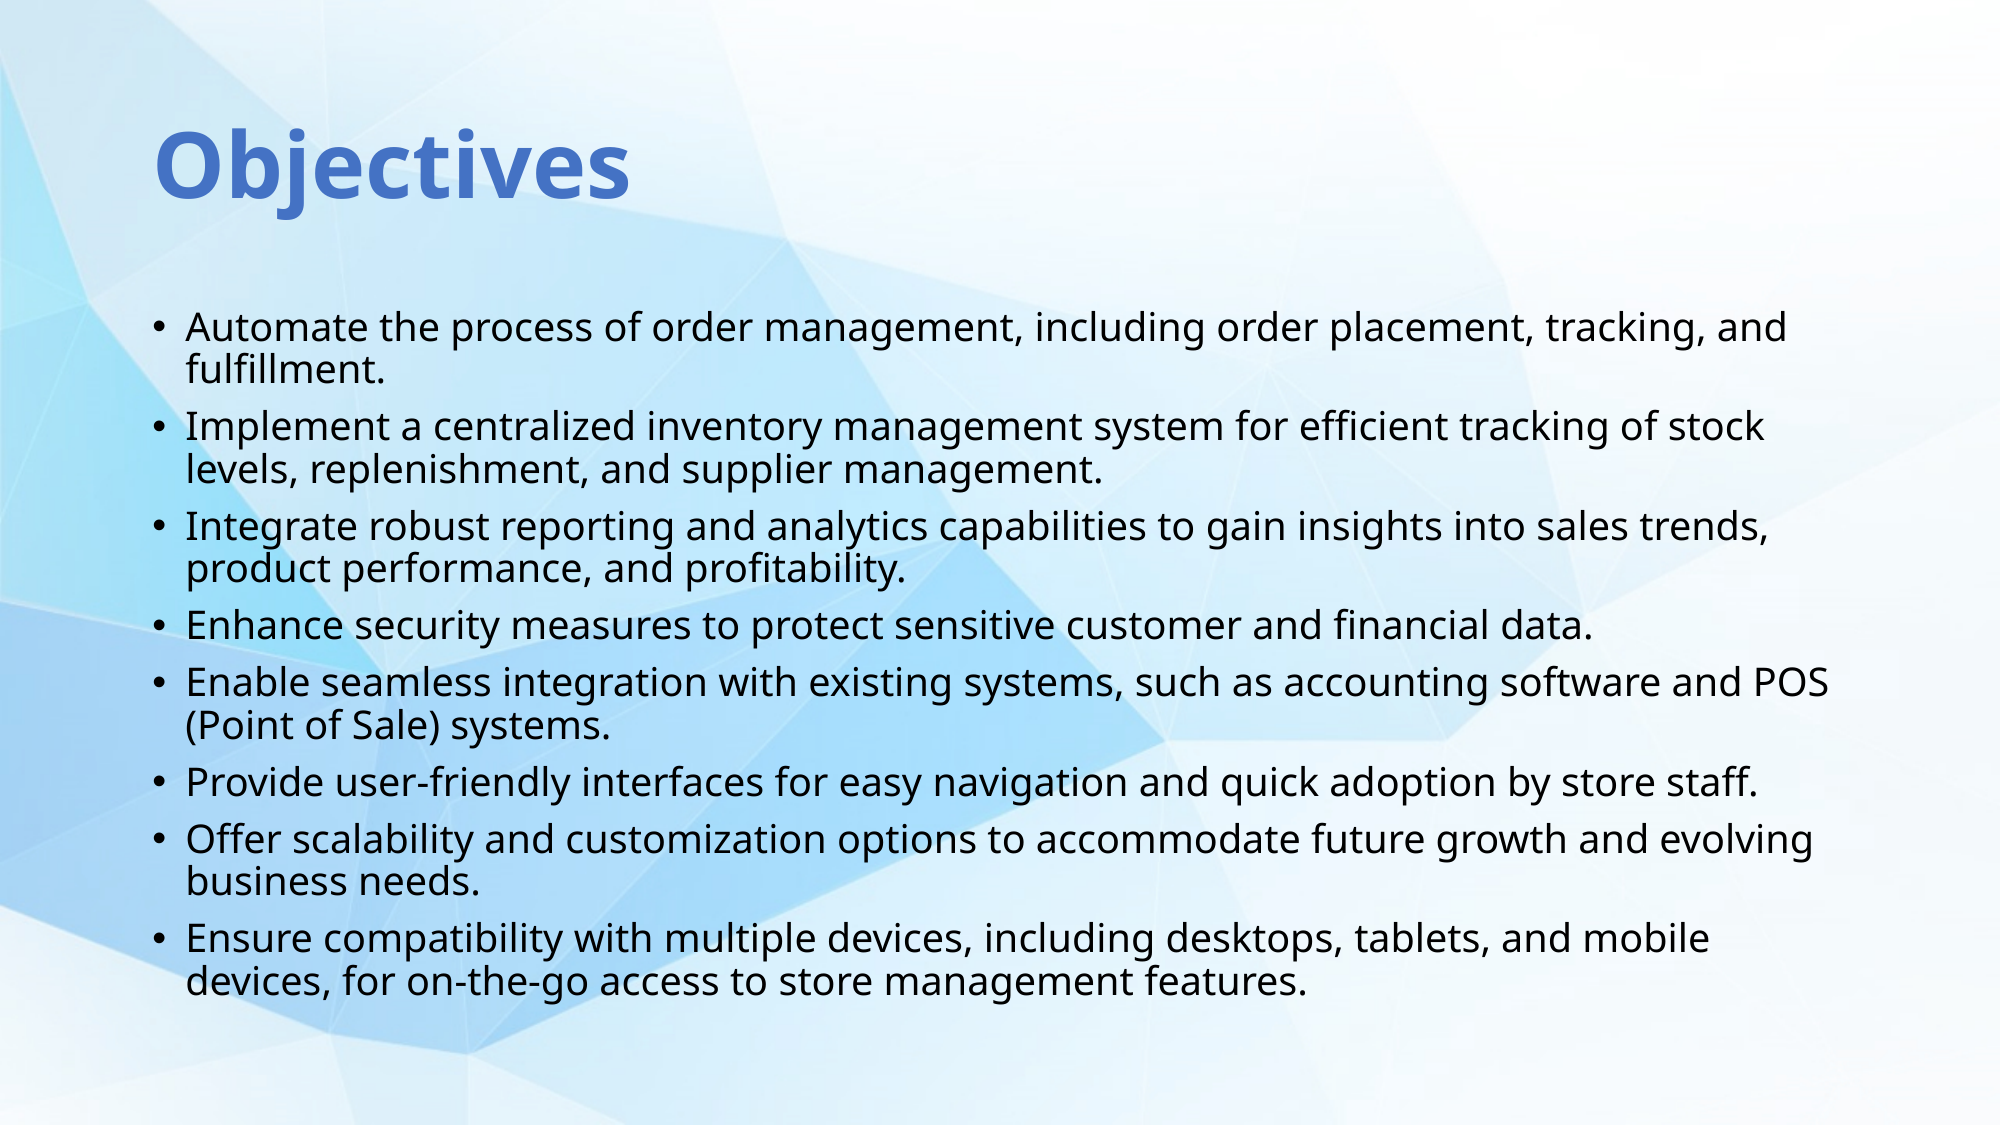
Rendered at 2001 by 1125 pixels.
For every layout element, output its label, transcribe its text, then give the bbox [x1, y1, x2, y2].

picture [0, 0, 2000, 1125]
title Objectives [137, 59, 1863, 278]
list Automate the process of order management, including order placement, tracking, and fulfillment. Implement a centralized inventory management system for efficient tracking of stock levels, replenishment, and supplier management. Integrate robust reporting and analytics capabilities to gain insights into sales trends, product performance, and profitability. Enhance security measures to protect sensitive customer and financial data. Enable seamless integration with existing systems, such as accounting software and POS (Point of Sale) systems. Provide user-friendly interfaces for easy navigation and quick adoption by store staff. Offer scalability and customization options to accommodate future growth and evolving business needs. Ensure compatibility with multiple devices, including desktops, tablets, and mobile devices, for on-the-go access to store management features. [137, 299, 1863, 1014]
